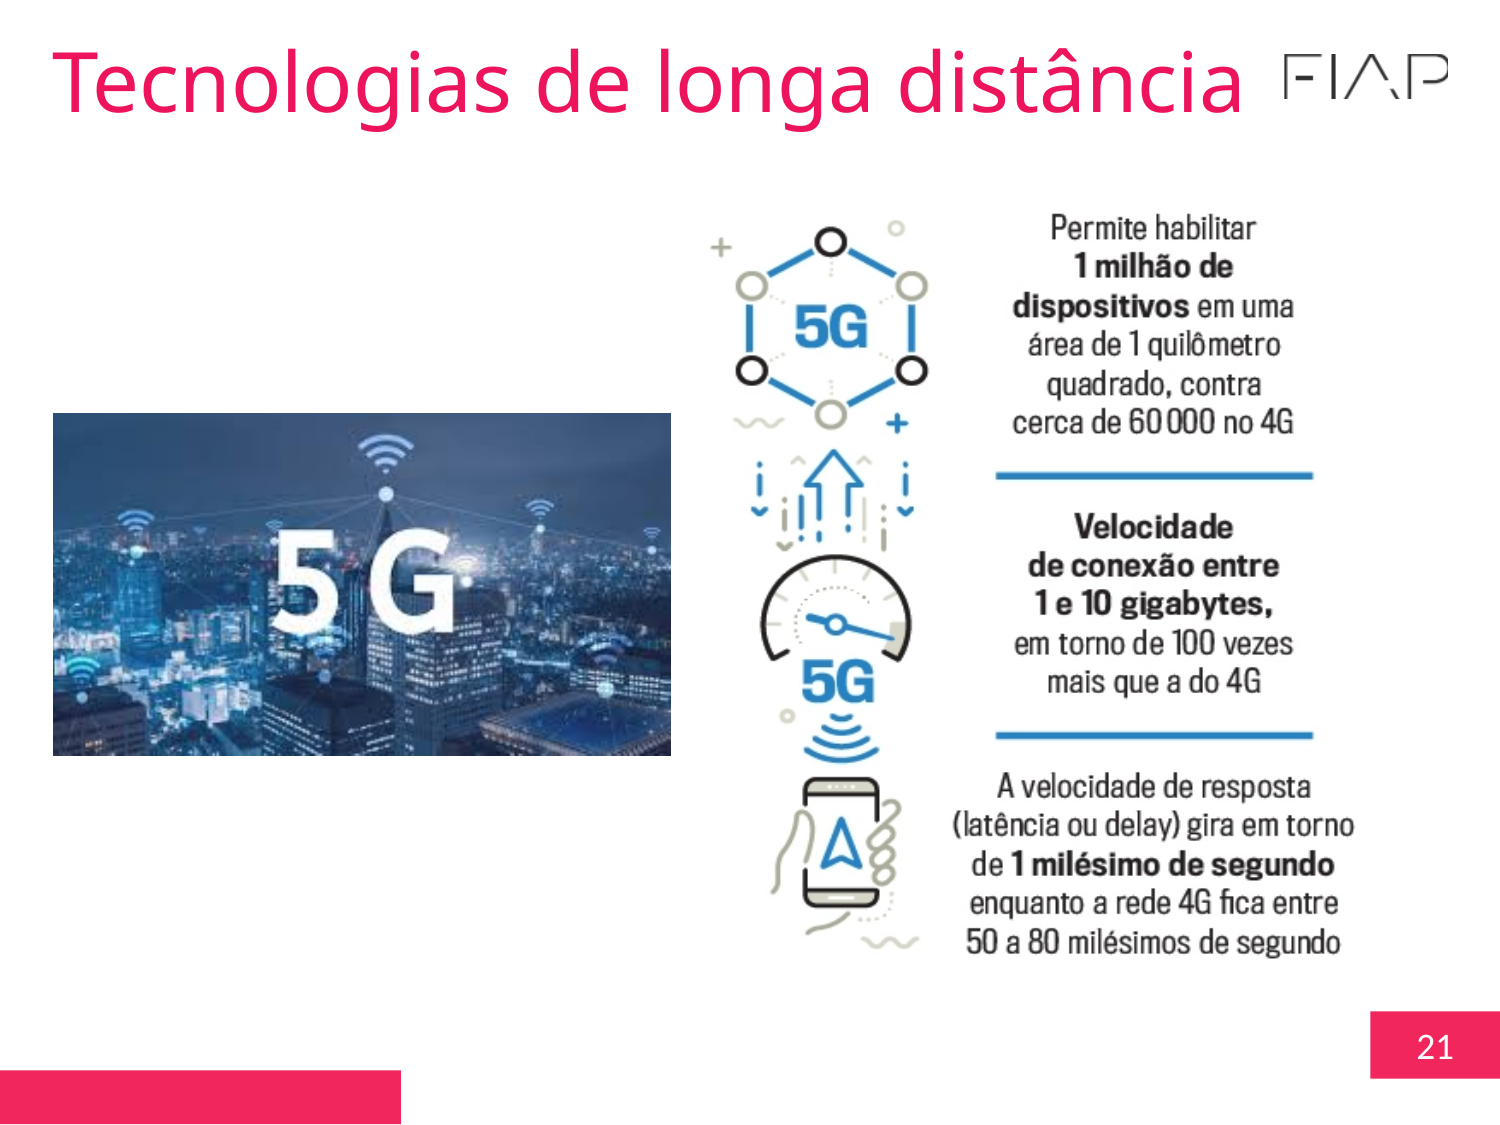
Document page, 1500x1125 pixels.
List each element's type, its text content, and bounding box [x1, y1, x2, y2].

text_box Tecnologias de longa distância [37, 21, 1270, 137]
picture [53, 413, 671, 756]
picture [690, 196, 1374, 973]
